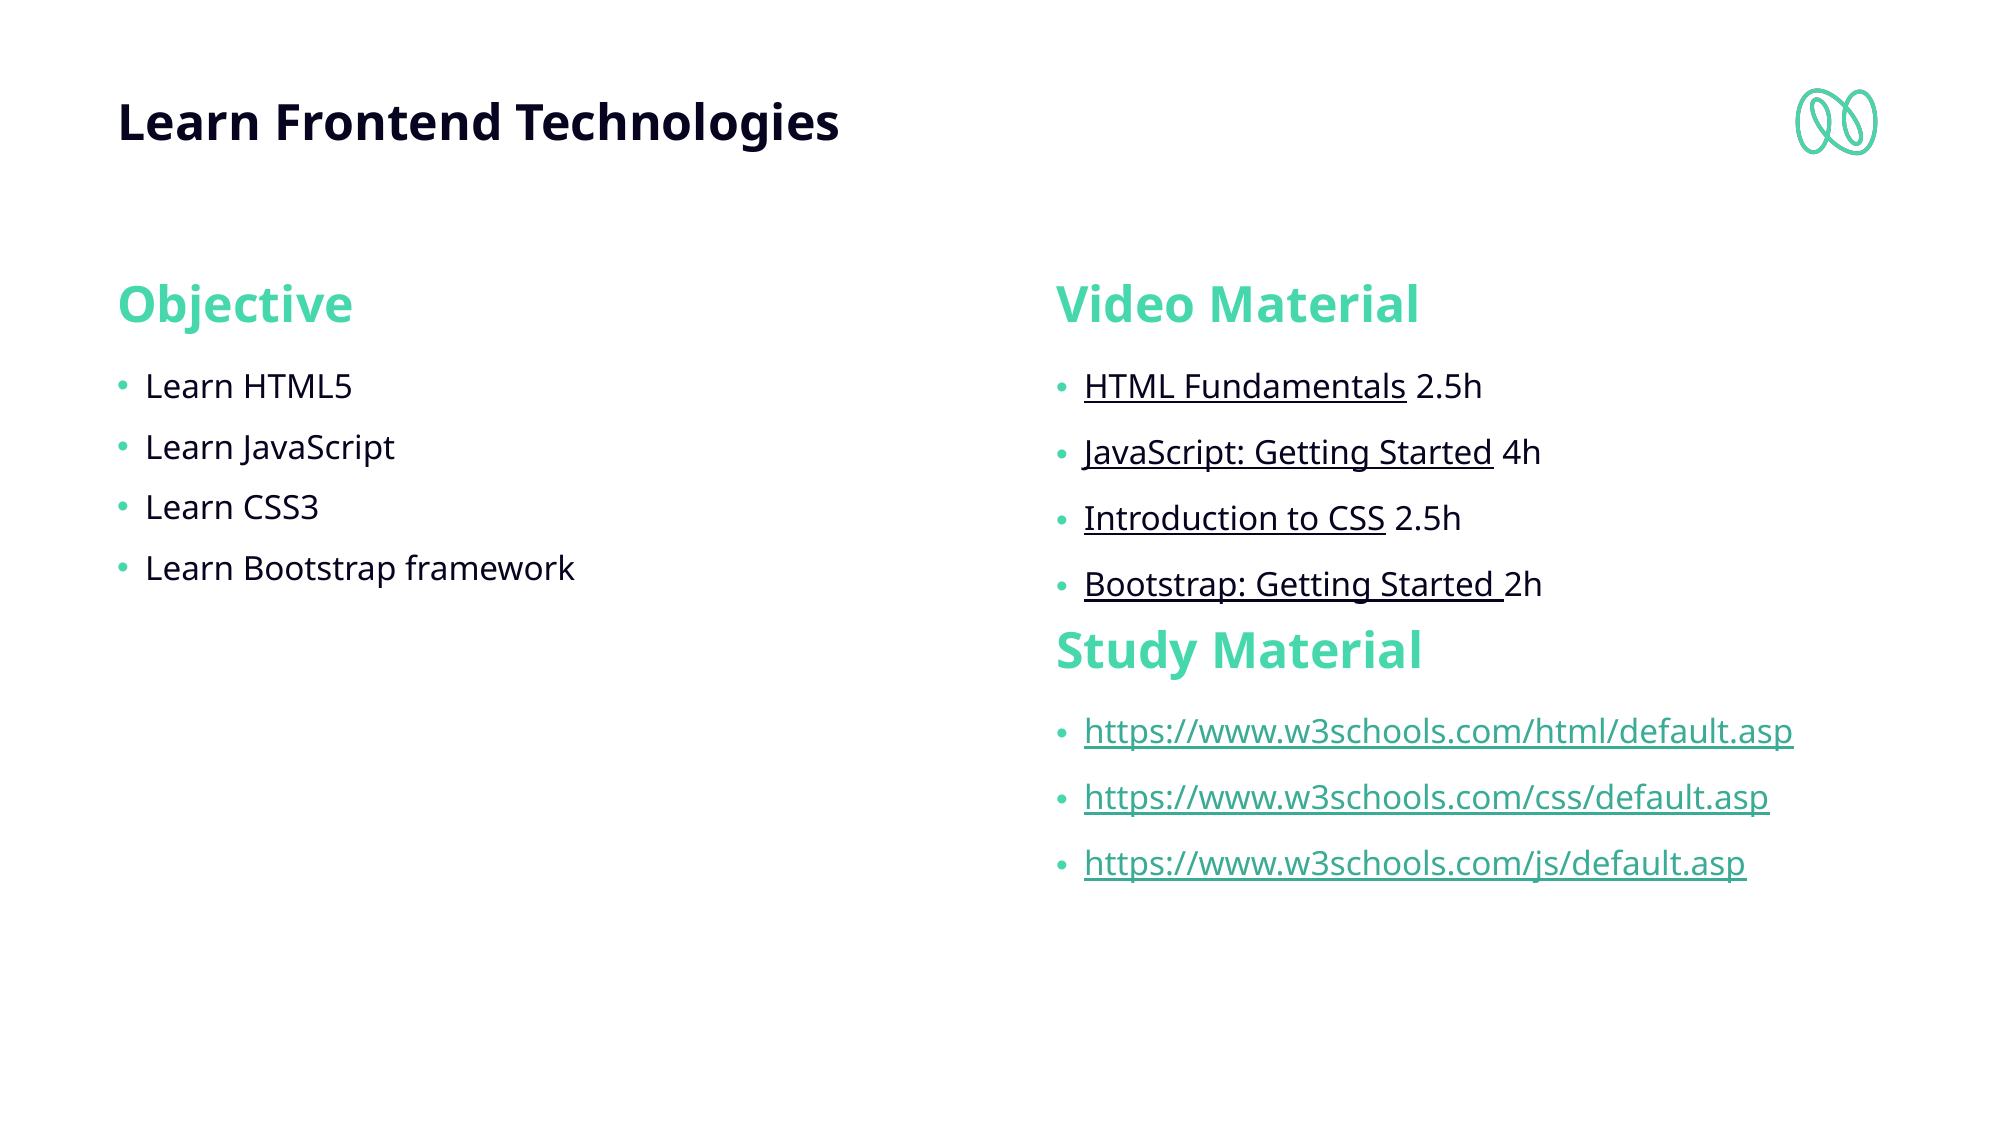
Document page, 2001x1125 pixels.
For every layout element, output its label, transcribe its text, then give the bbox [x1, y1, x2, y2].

text_box https://www.w3schools.com/html/default.asp https://www.w3schools.com/css/default.asp https://www.w3schools.com/js/default.asp [1041, 698, 1886, 896]
picture [1772, 62, 1906, 180]
list HTML Fundamentals 2.5h JavaScript: Getting Started 4h Introduction to CSS 2.5h Bootstrap: Getting Started 2h [1041, 353, 1886, 598]
list Objective [102, 264, 947, 341]
text_box Study Material [1041, 610, 1886, 686]
list Video Material [1041, 264, 1886, 341]
title Learn Frontend Technologies [102, 78, 947, 159]
list Learn HTML5 Learn JavaScript Learn CSS3 Learn Bootstrap framework [102, 353, 947, 598]
